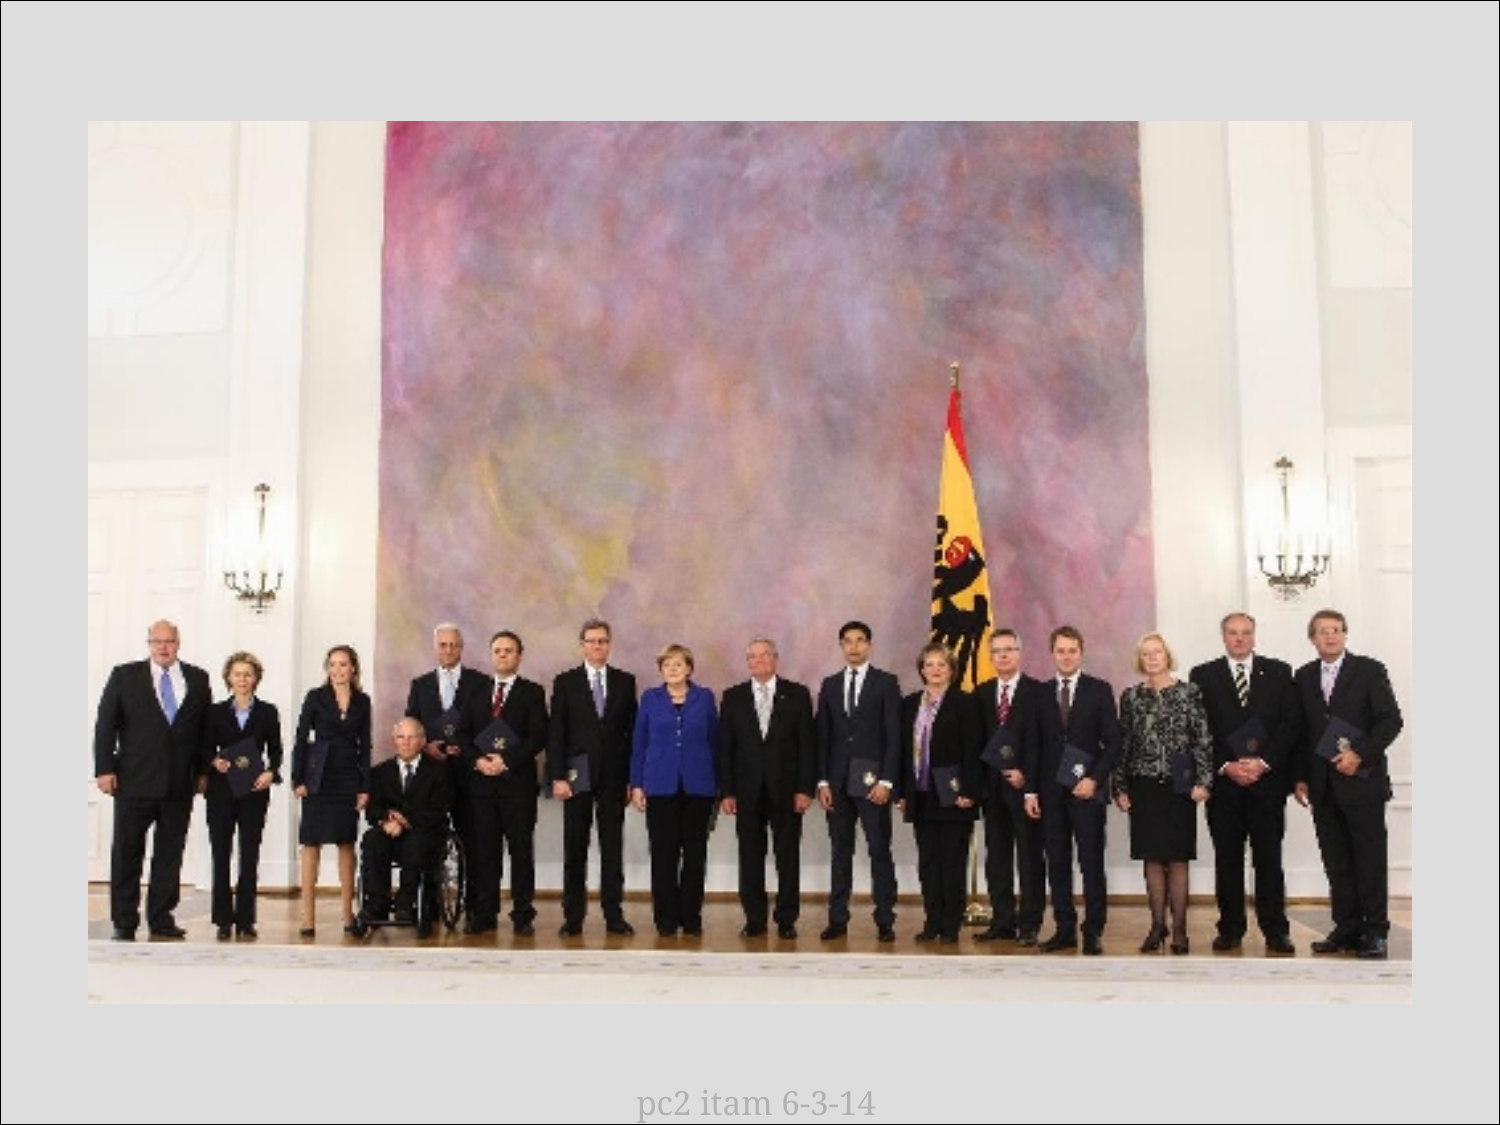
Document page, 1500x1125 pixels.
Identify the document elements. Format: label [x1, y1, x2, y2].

picture [88, 121, 1412, 1004]
